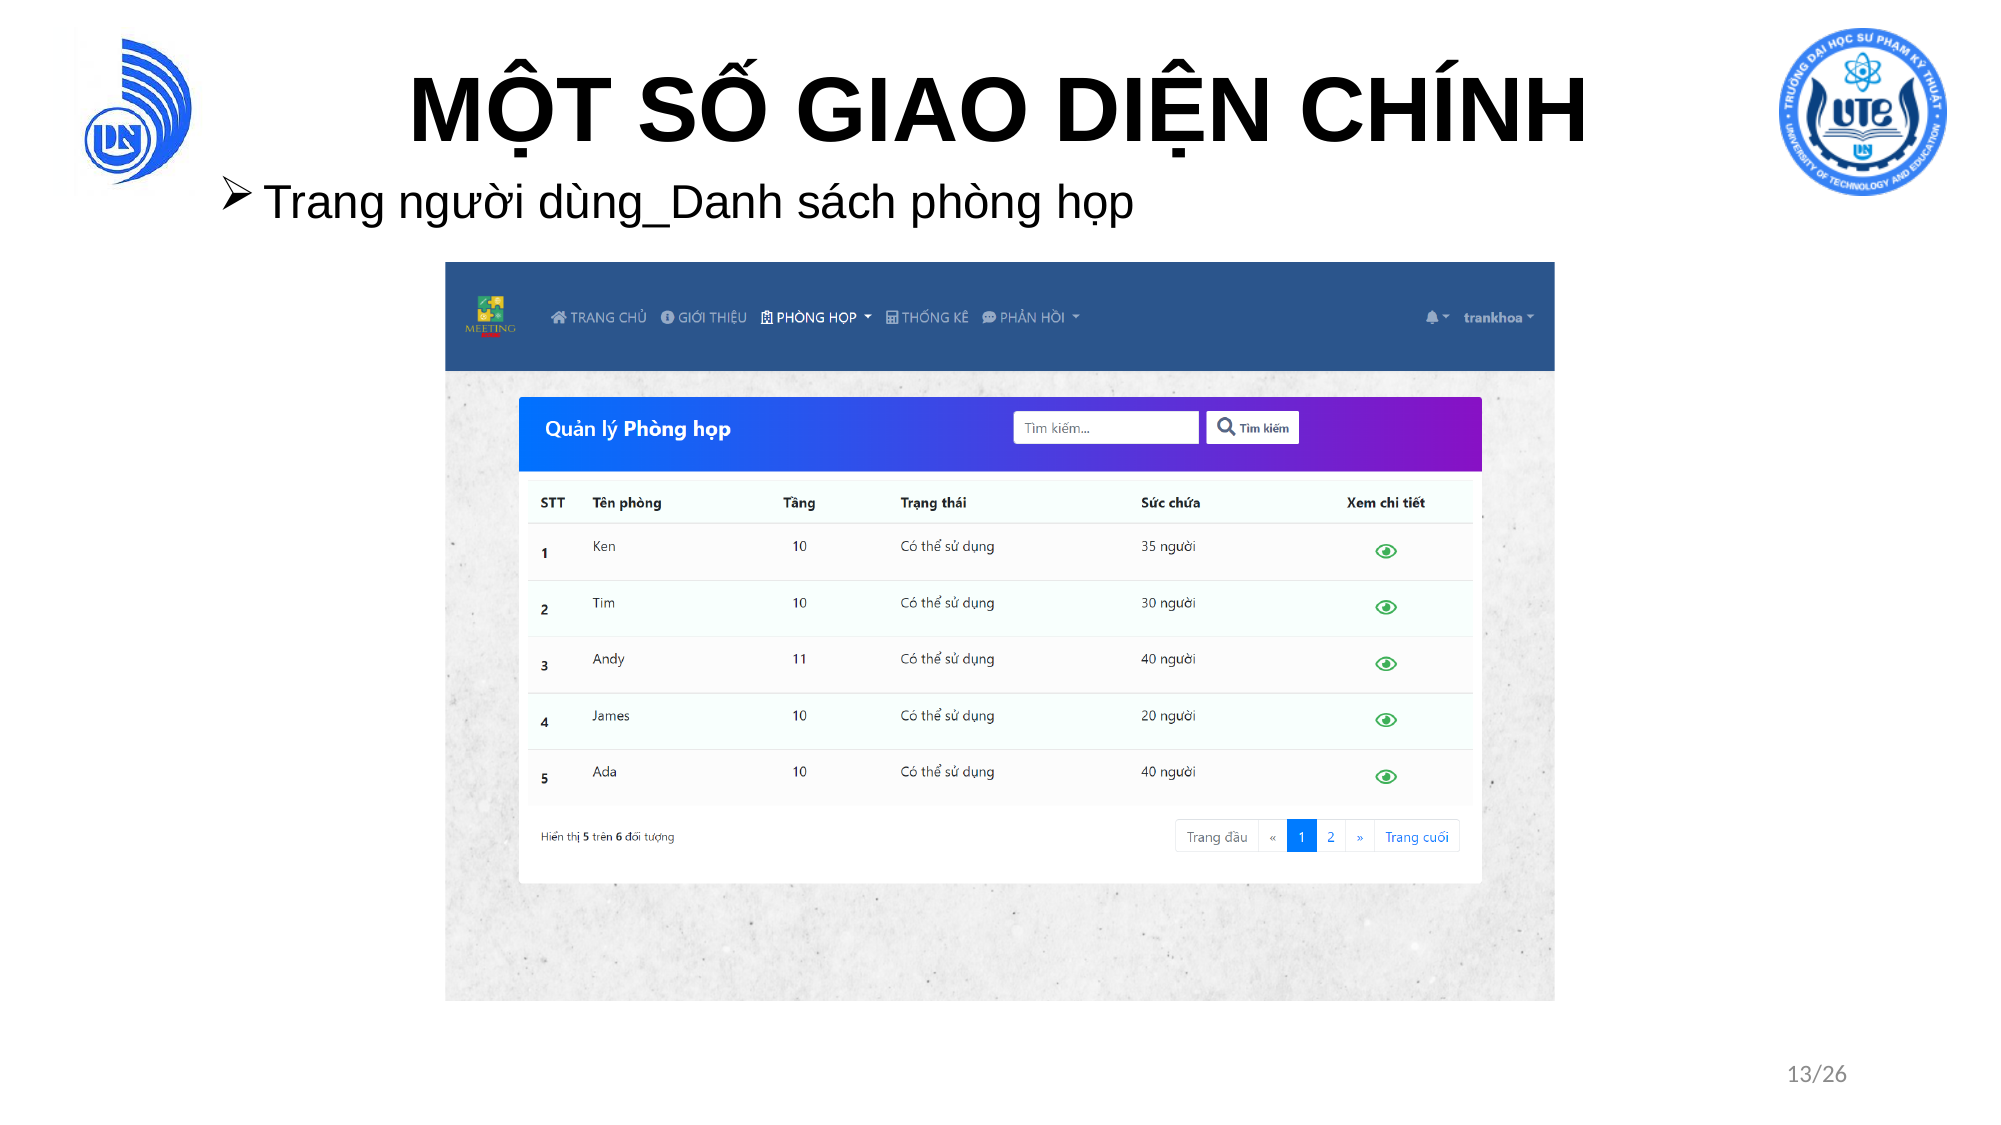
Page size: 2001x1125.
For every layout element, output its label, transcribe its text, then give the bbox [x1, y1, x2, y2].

title MỘT SỐ GIAO DIỆN CHÍNH [137, 2, 1863, 221]
slide_number 13/26 [1412, 1042, 1863, 1103]
picture [445, 262, 1555, 1001]
picture [1863, 28, 1947, 196]
list Trang người dùng_Danh sách phòng họp [203, 221, 1310, 236]
